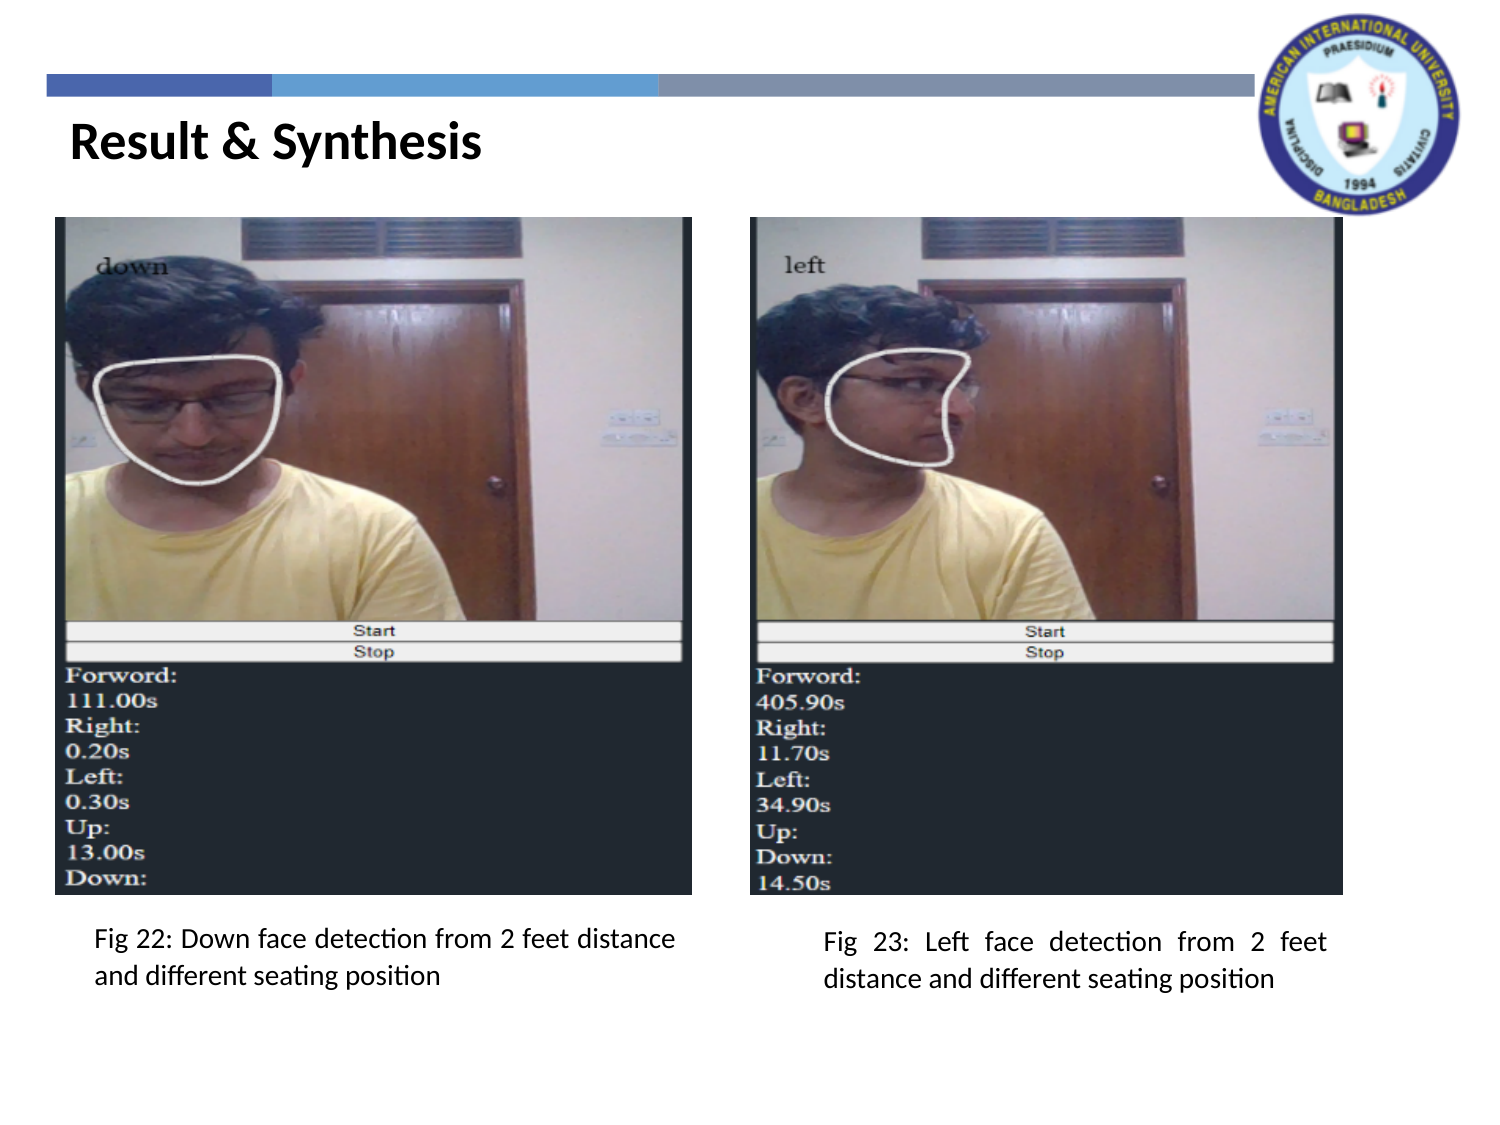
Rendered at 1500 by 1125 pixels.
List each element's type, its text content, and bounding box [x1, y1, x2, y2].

text_box Fig 23: Left face detection from 2 feet distance and different seating position [808, 911, 1343, 1002]
text_box Result & Synthesis [54, 97, 586, 179]
picture [54, 216, 692, 895]
picture [749, 9, 1465, 895]
text_box [55, 260, 1327, 1083]
text_box Fig 22: Down face detection from 2 feet distance and different seating position [79, 909, 692, 999]
